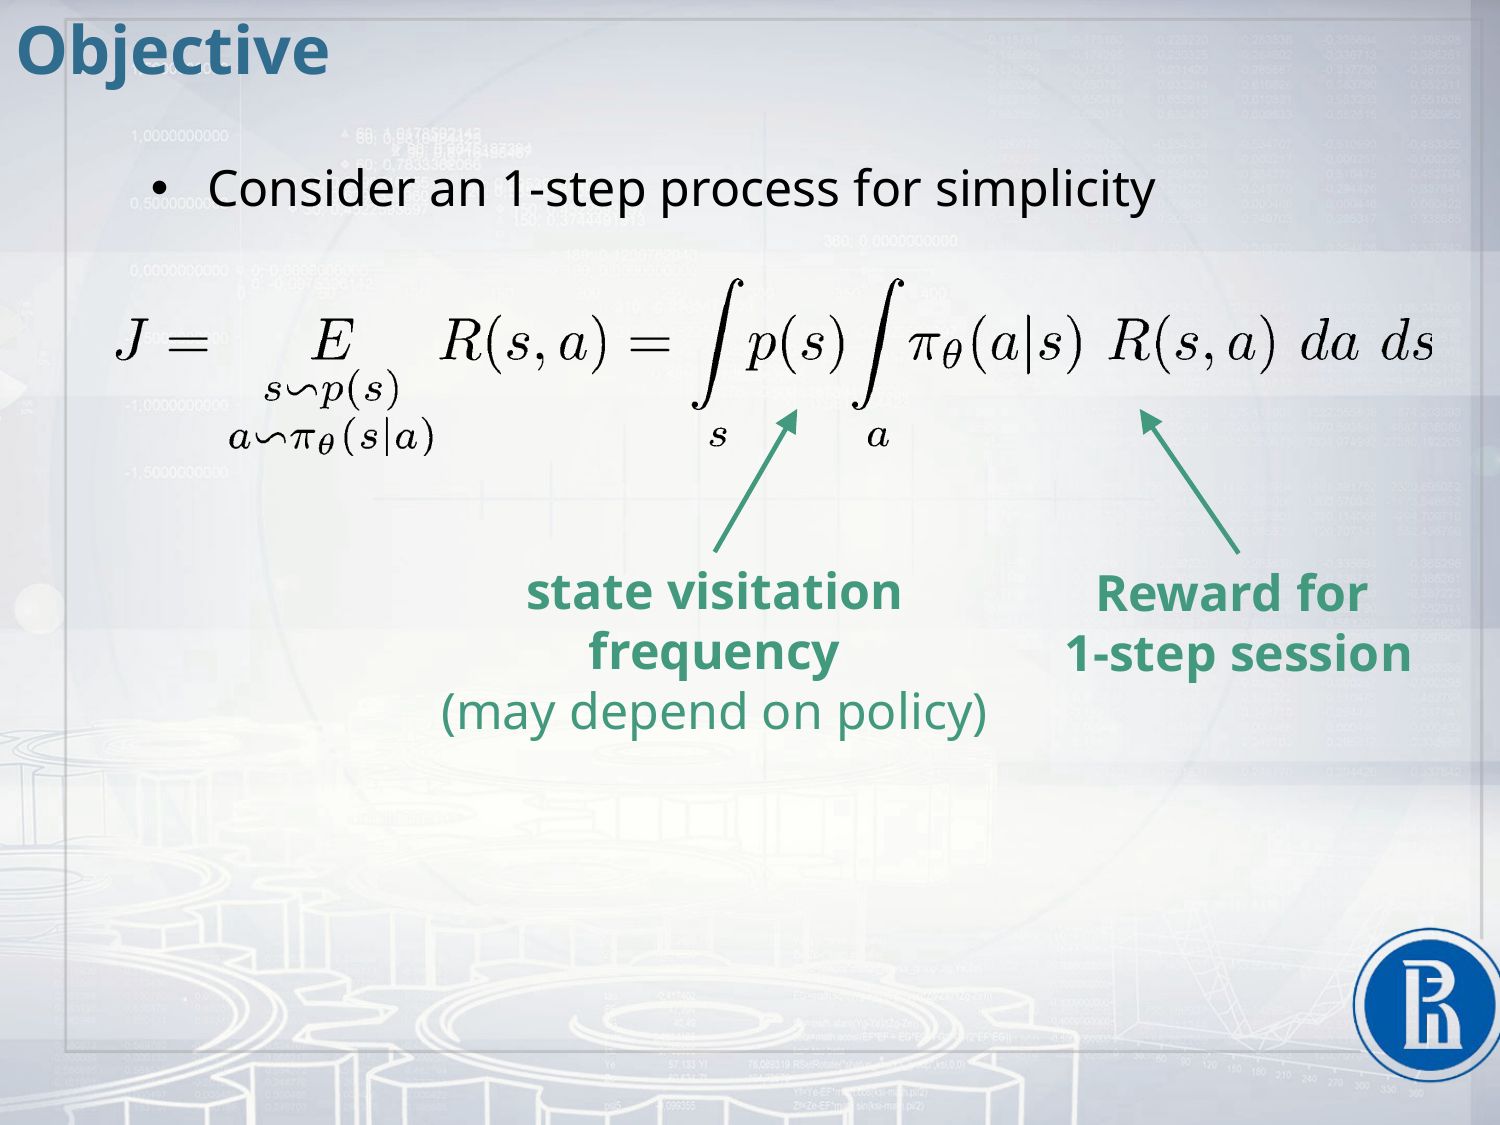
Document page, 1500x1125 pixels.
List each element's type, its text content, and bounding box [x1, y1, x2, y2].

title Objective [0, 0, 1500, 102]
picture [0, 102, 1500, 1125]
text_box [714, 408, 798, 553]
text_box Reward for 1-step session [1021, 553, 1456, 690]
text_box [1139, 408, 1239, 554]
text_box state visitation frequency (may depend on policy) [407, 552, 1022, 689]
text_box Consider an 1-step process for simplicity [135, 149, 1412, 225]
